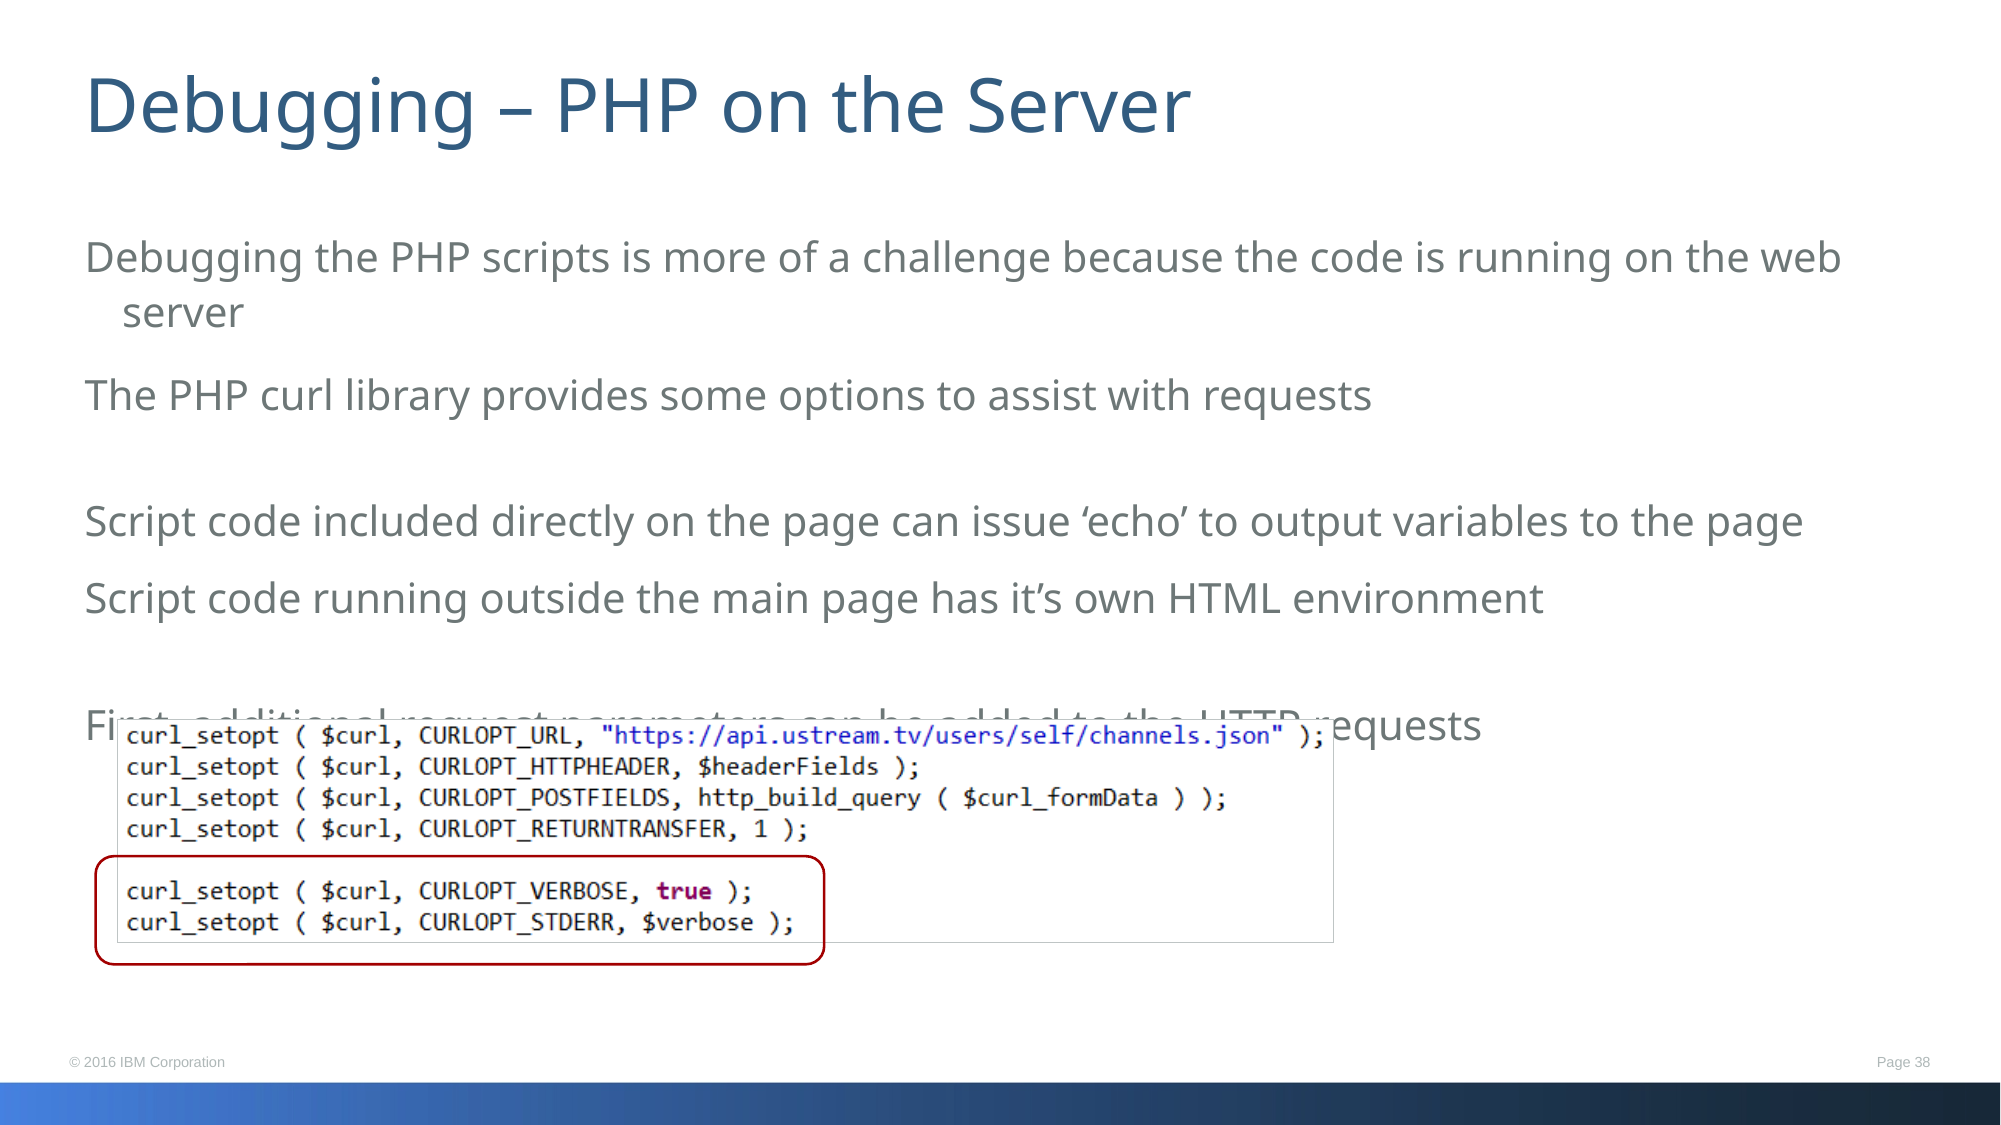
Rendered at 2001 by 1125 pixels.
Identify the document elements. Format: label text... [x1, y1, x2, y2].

text_box [94, 855, 826, 966]
list Debugging the PHP scripts is more of a challenge because the code is running on the web server The PHP curl library provides some options to assist with requests Script code included directly on the page can issue ‘echo’ to output variables to the page Script code running outside the main page has it’s own HTML environment First, additional request parameters can be added to the HTTP requests [69, 218, 1931, 1014]
picture [0, 0, 2001, 1125]
title Debugging – PHP on the Server [69, 59, 1931, 182]
